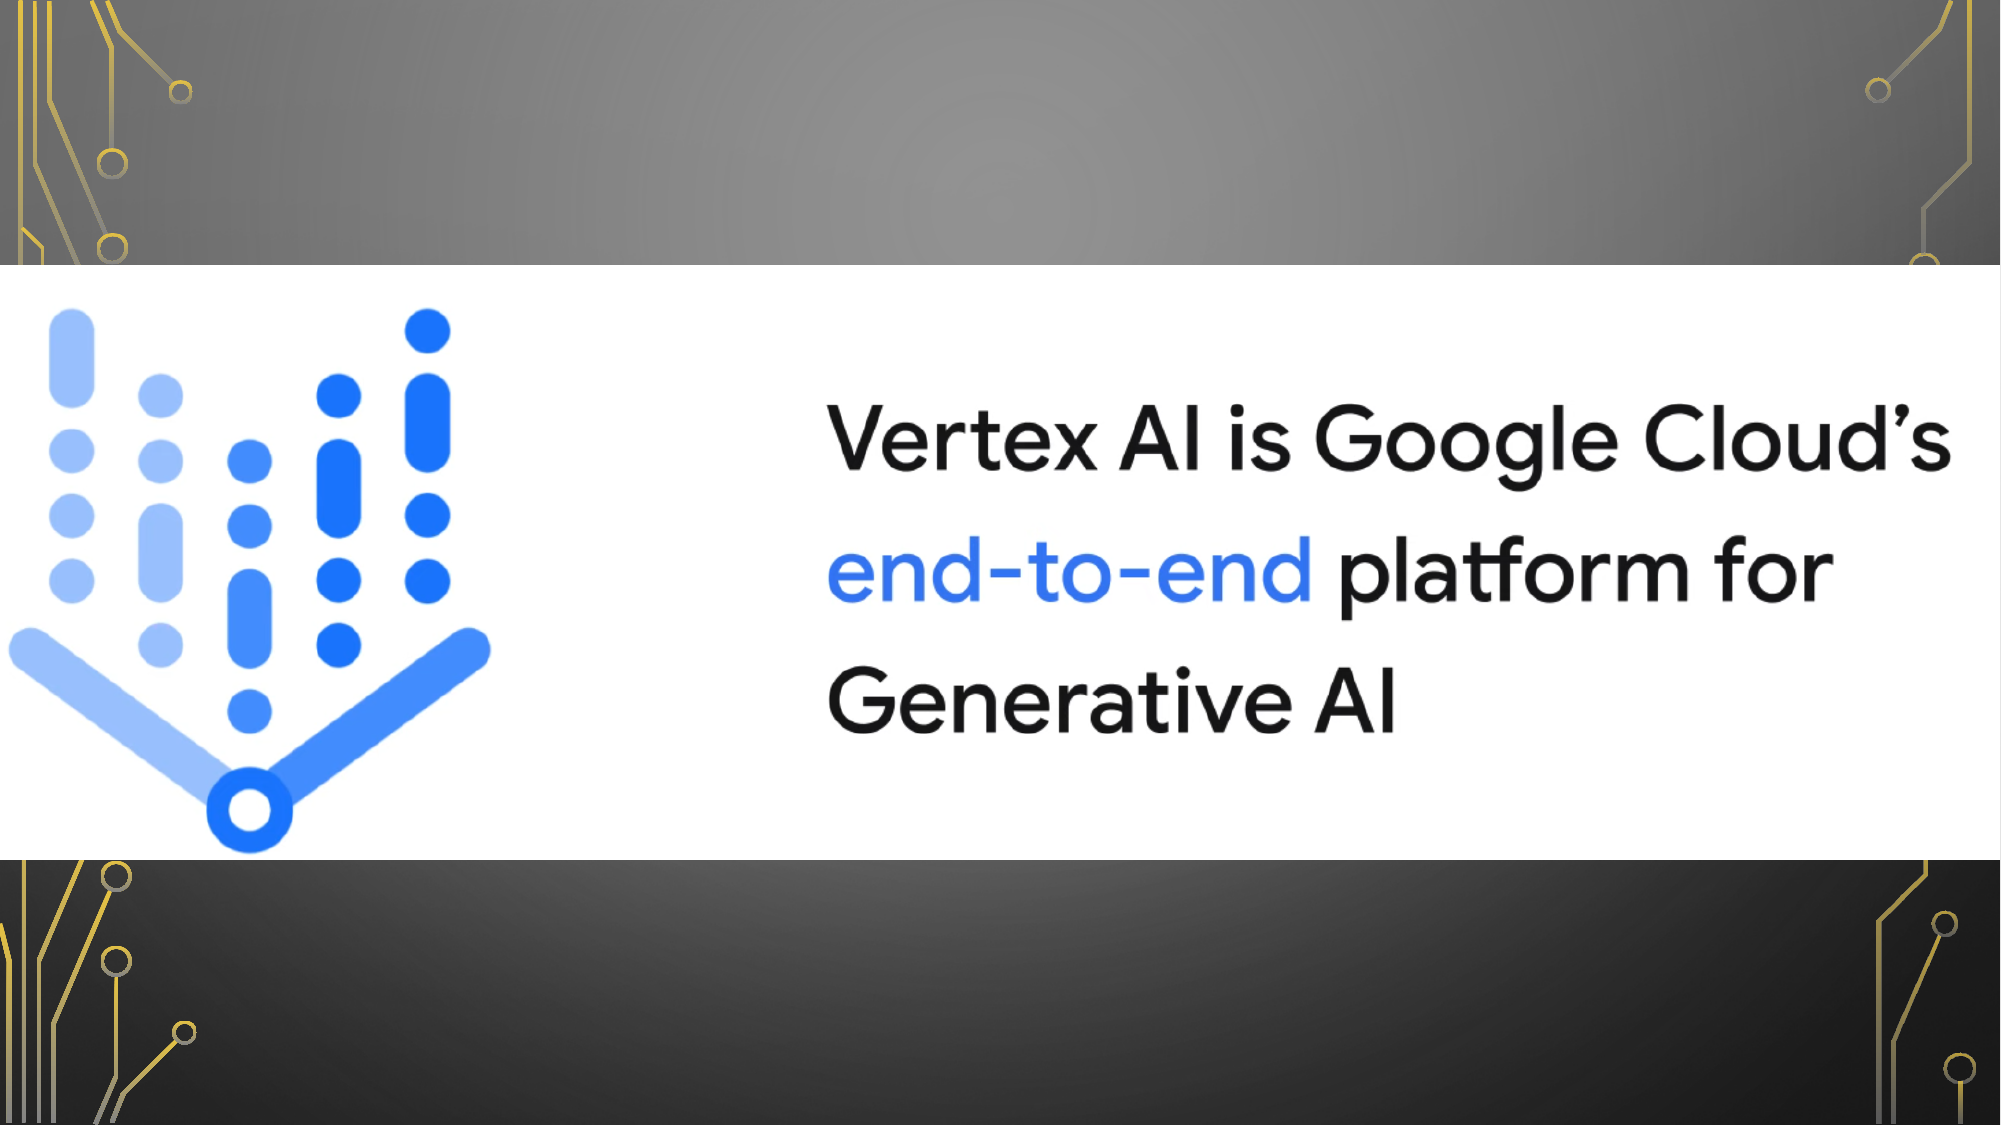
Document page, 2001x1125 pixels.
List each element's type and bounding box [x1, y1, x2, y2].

picture [0, 265, 2000, 860]
